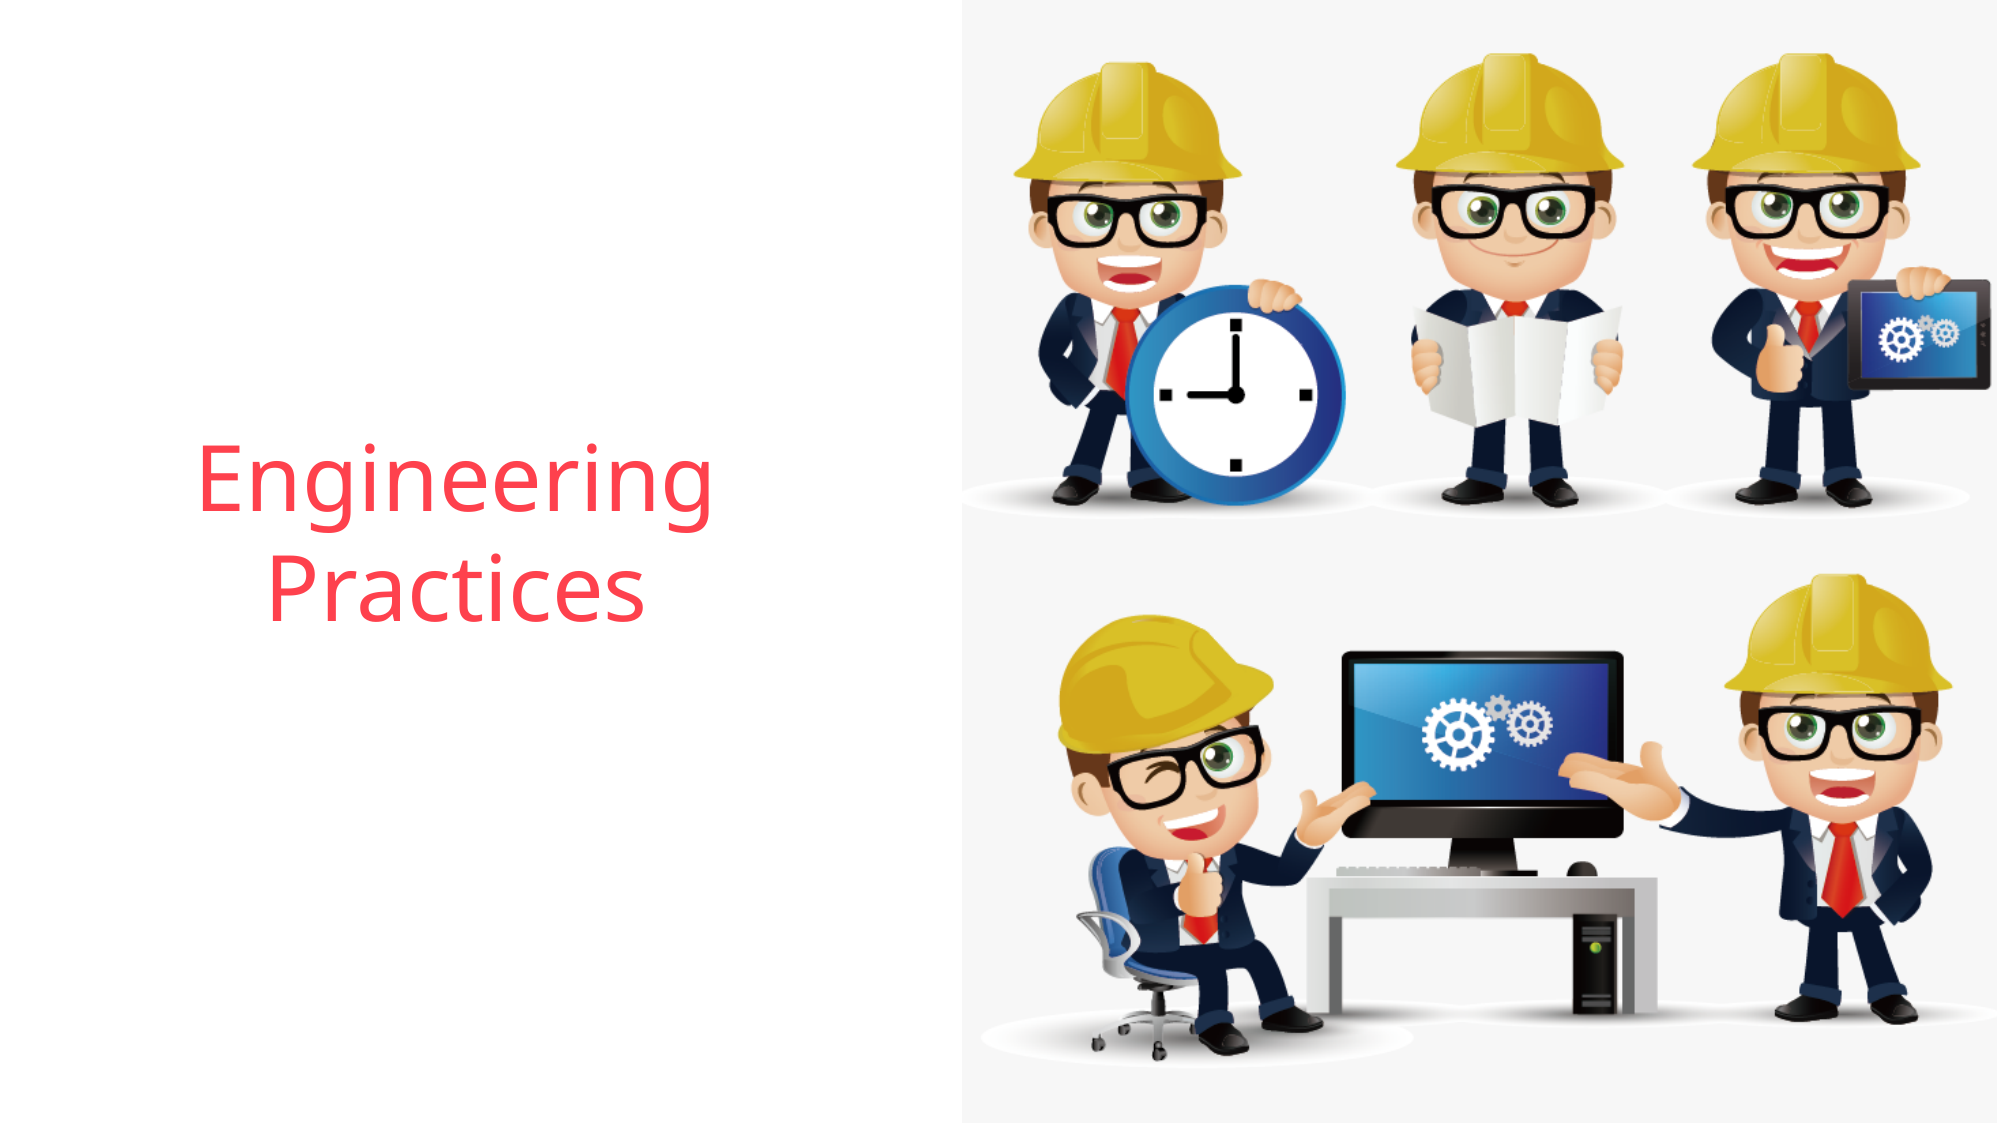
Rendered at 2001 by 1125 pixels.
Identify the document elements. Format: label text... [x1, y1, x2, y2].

title Engineering Practices [177, 420, 736, 644]
picture [961, 0, 1998, 1123]
